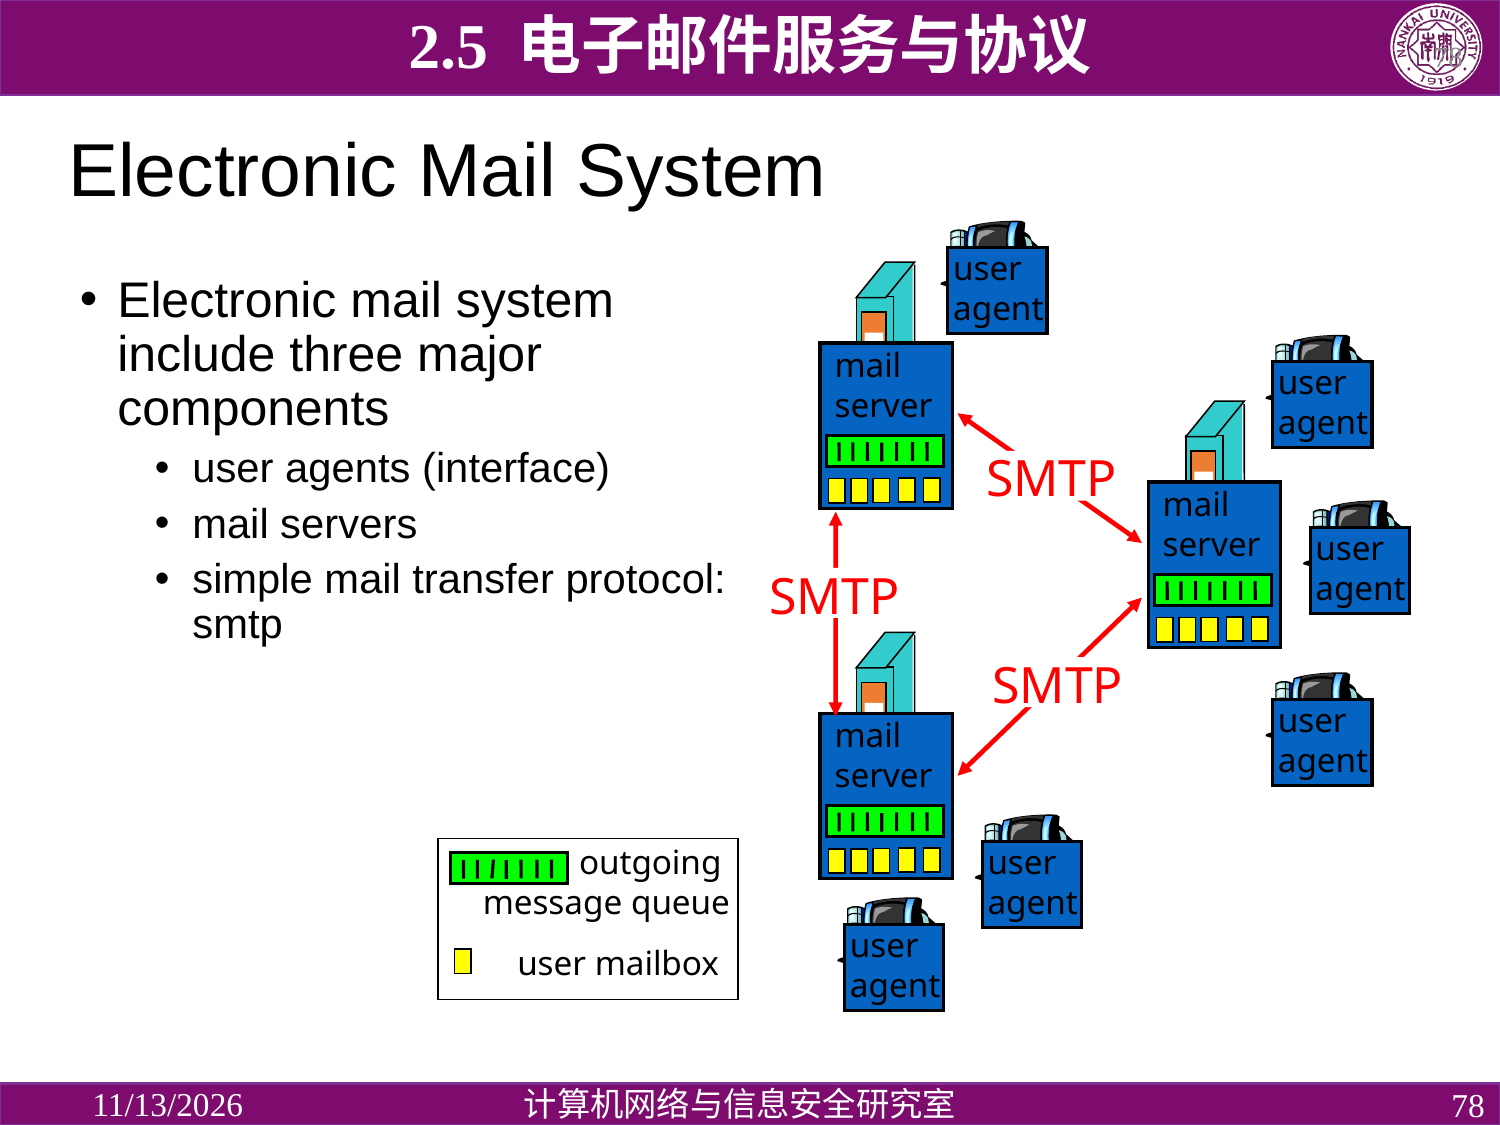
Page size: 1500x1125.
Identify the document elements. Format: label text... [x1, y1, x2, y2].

text_box 2.5 电子邮件服务与协议 [108, 5, 1391, 90]
list Electronic mail system include three major components user agents (interface) mail servers simple mail transfer protocol: smtp [64, 267, 749, 717]
text_box [438, 838, 739, 1000]
title Electronic Mail System [53, 99, 1413, 244]
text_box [450, 833, 736, 991]
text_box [749, 219, 1420, 1012]
picture [1391, 4, 1482, 90]
slide_number 78 [1128, 31, 1479, 110]
